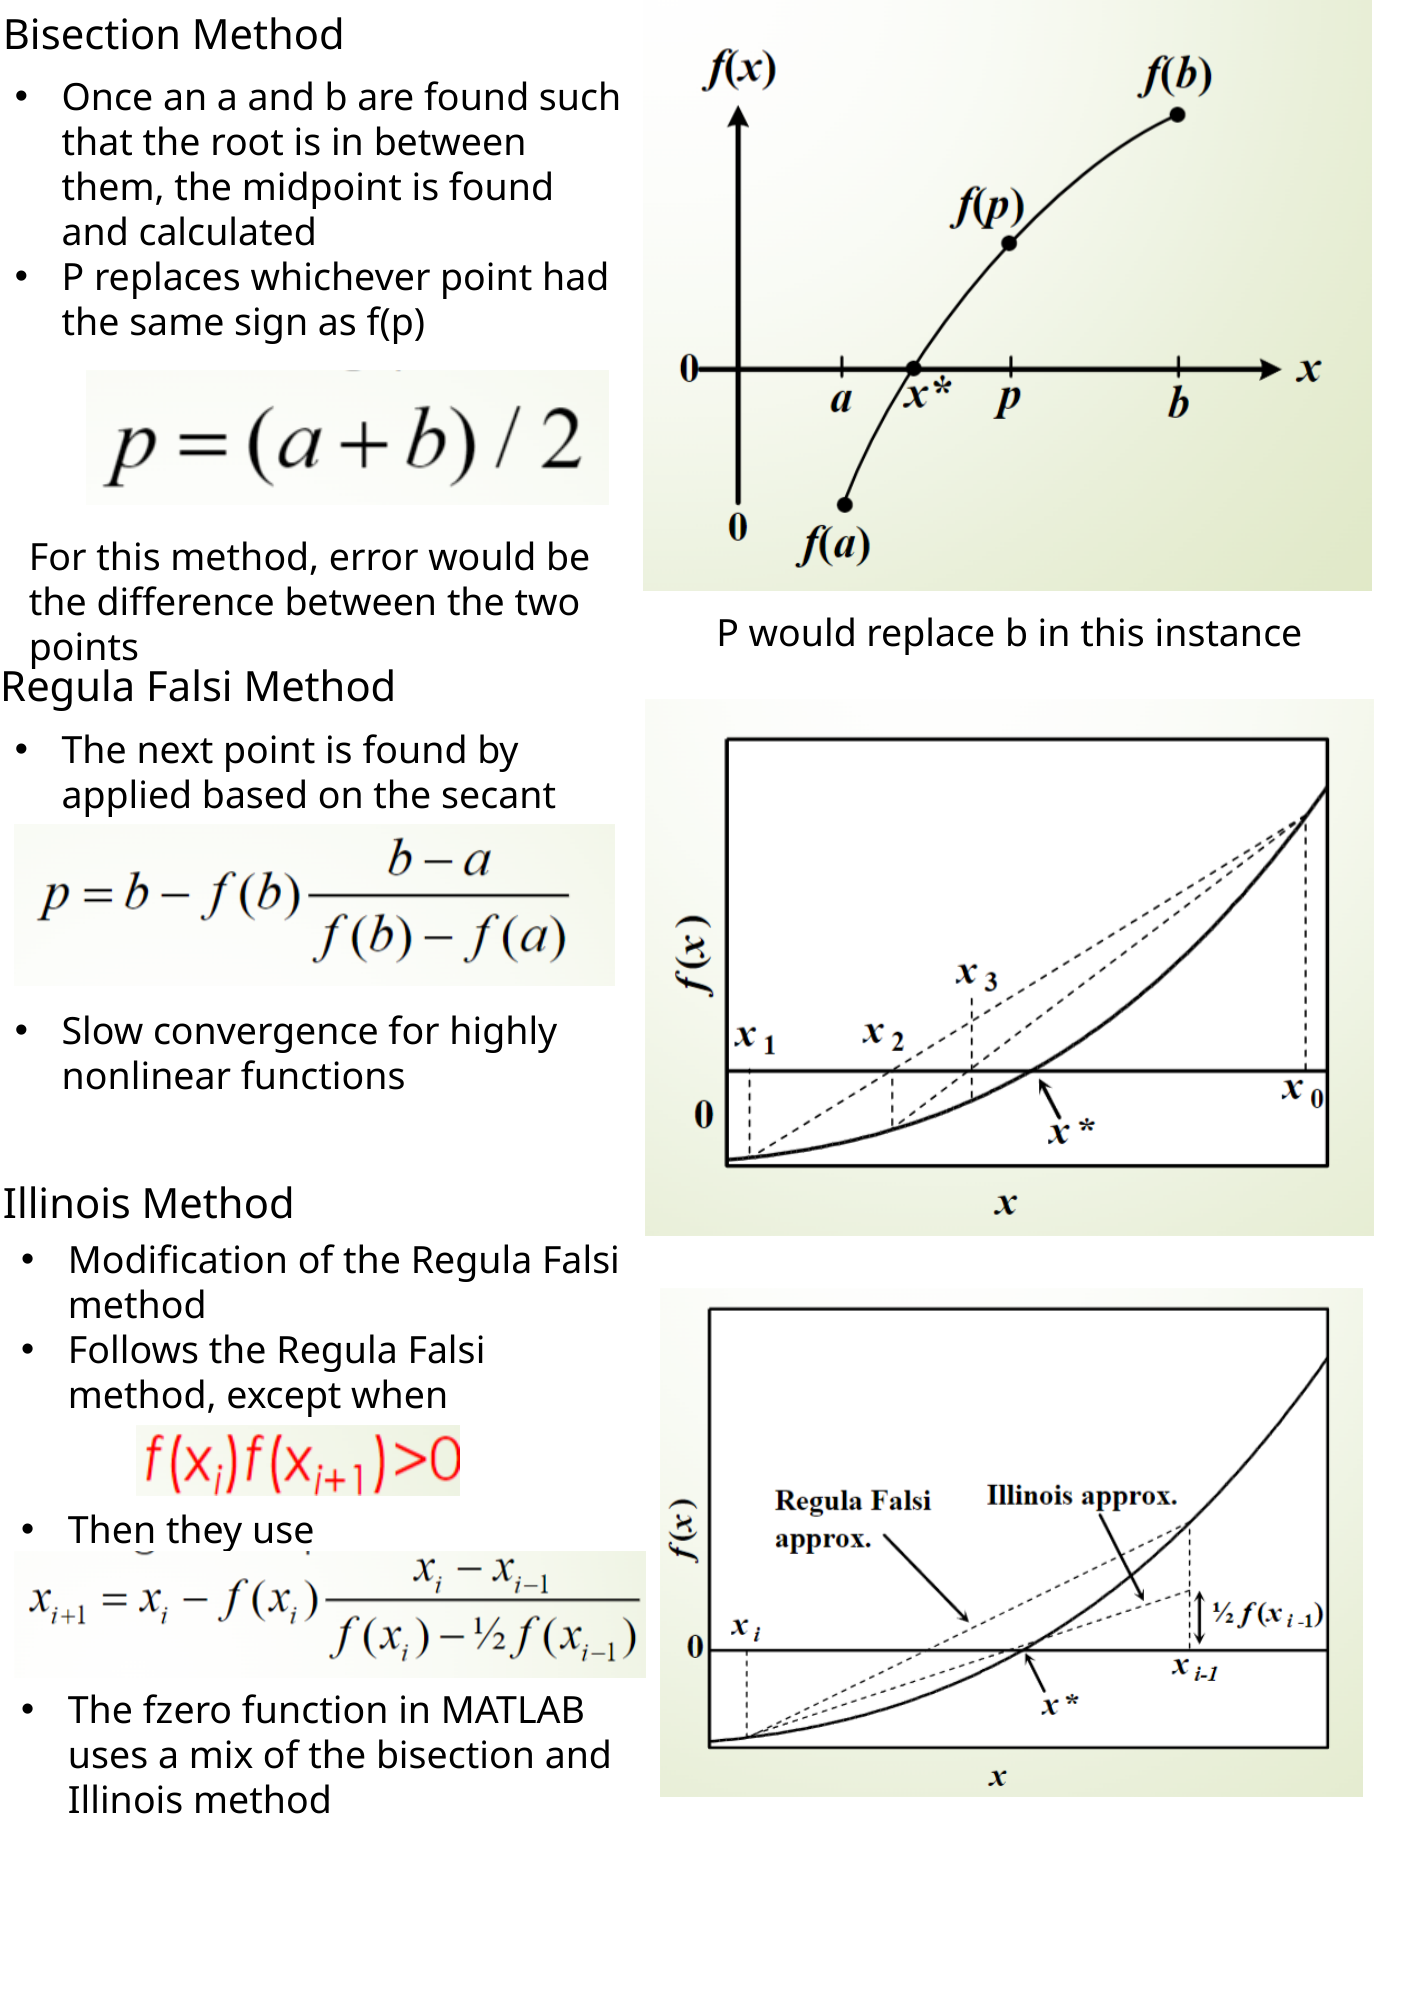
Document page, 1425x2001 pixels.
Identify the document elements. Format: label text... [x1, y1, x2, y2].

text_box Regula Falsi Method [0, 652, 412, 718]
picture [14, 1551, 647, 1679]
text_box Modification of the Regula Falsi method Follows the Regula Falsi method, except when Then they use The fzero function in MATLAB uses a mix of the bisection and Illinois method [6, 1228, 638, 1829]
text_box For this method, error would be the difference between the two points [14, 525, 658, 676]
text_box Illinois Method [0, 1169, 310, 1235]
picture [13, 823, 615, 986]
text_box Slow convergence for highly nonlinear functions [0, 999, 644, 1105]
text_box Bisection Method [0, 0, 360, 65]
text_box The next point is found by applied based on the secant method [0, 718, 644, 868]
picture [642, 0, 1372, 592]
picture [660, 1288, 1363, 1798]
picture [135, 1425, 460, 1497]
text_box Once an a and b are found such that the root is in between them, the midpoint is found and calculated P replaces whichever point had the same sign as f(p) [0, 65, 642, 351]
picture [645, 698, 1375, 1236]
text_box P would replace b in this instance [701, 601, 1319, 662]
picture [86, 370, 610, 506]
